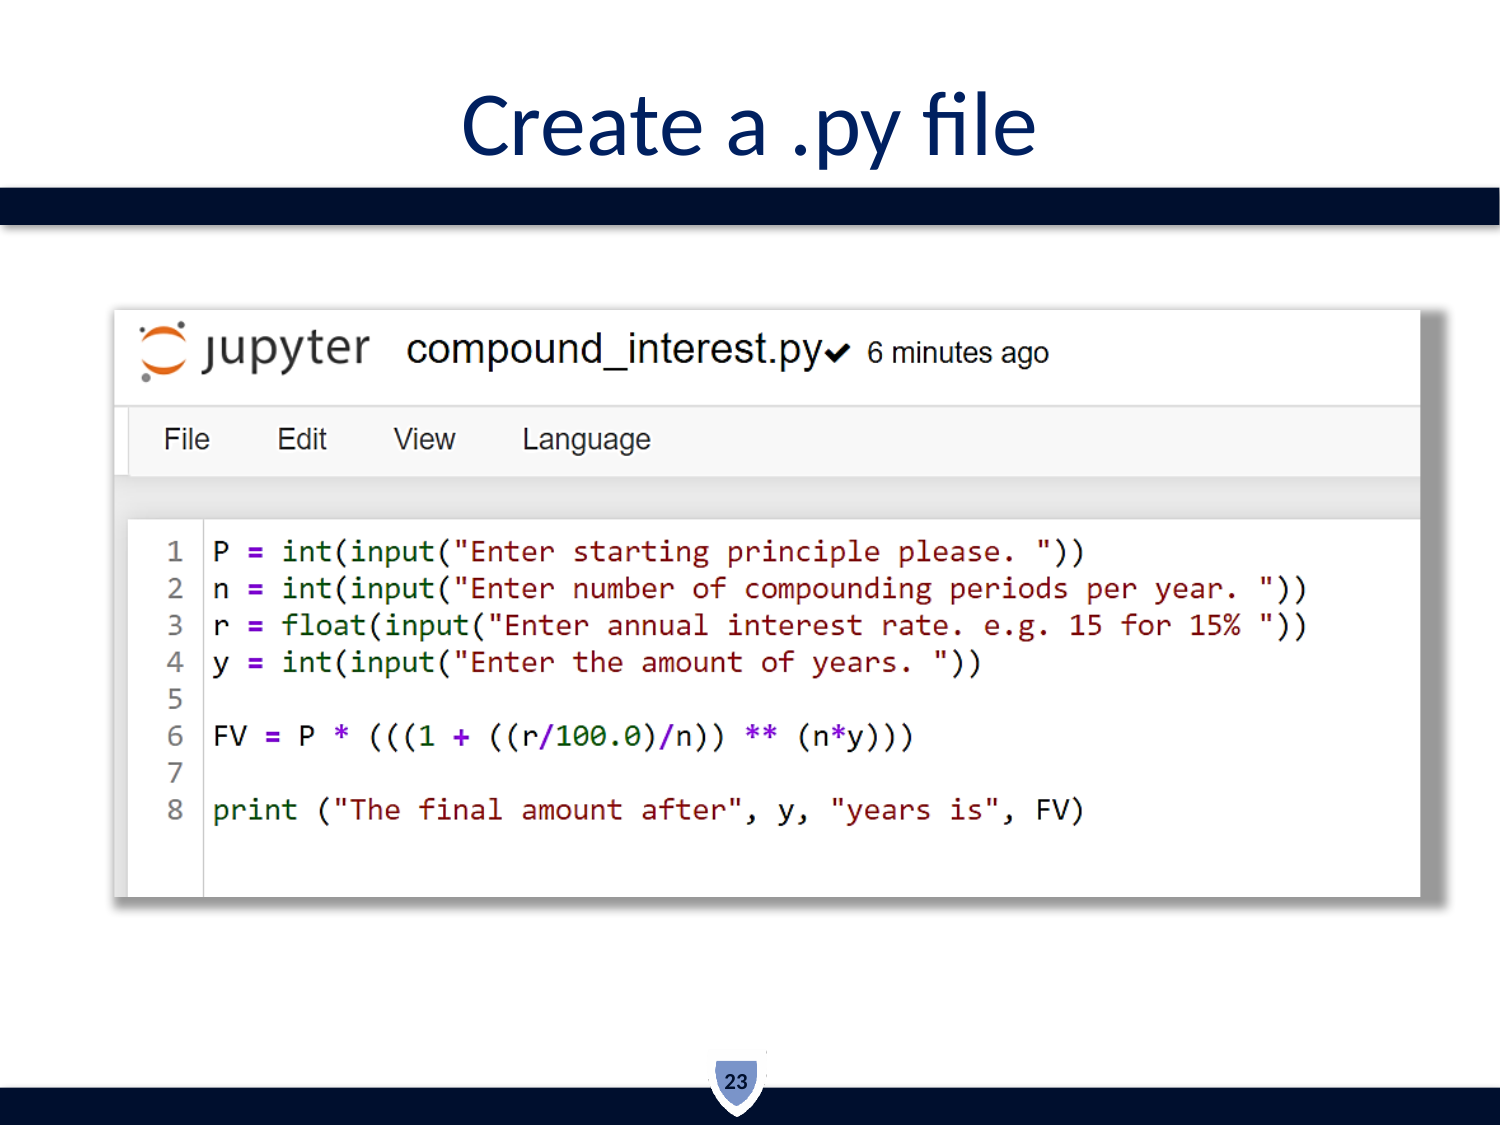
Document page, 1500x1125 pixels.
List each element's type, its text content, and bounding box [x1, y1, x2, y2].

picture [113, 310, 1421, 898]
picture [706, 1110, 767, 1117]
title Create a .py file [75, 24, 1425, 213]
slide_number 23 [704, 1050, 768, 1110]
